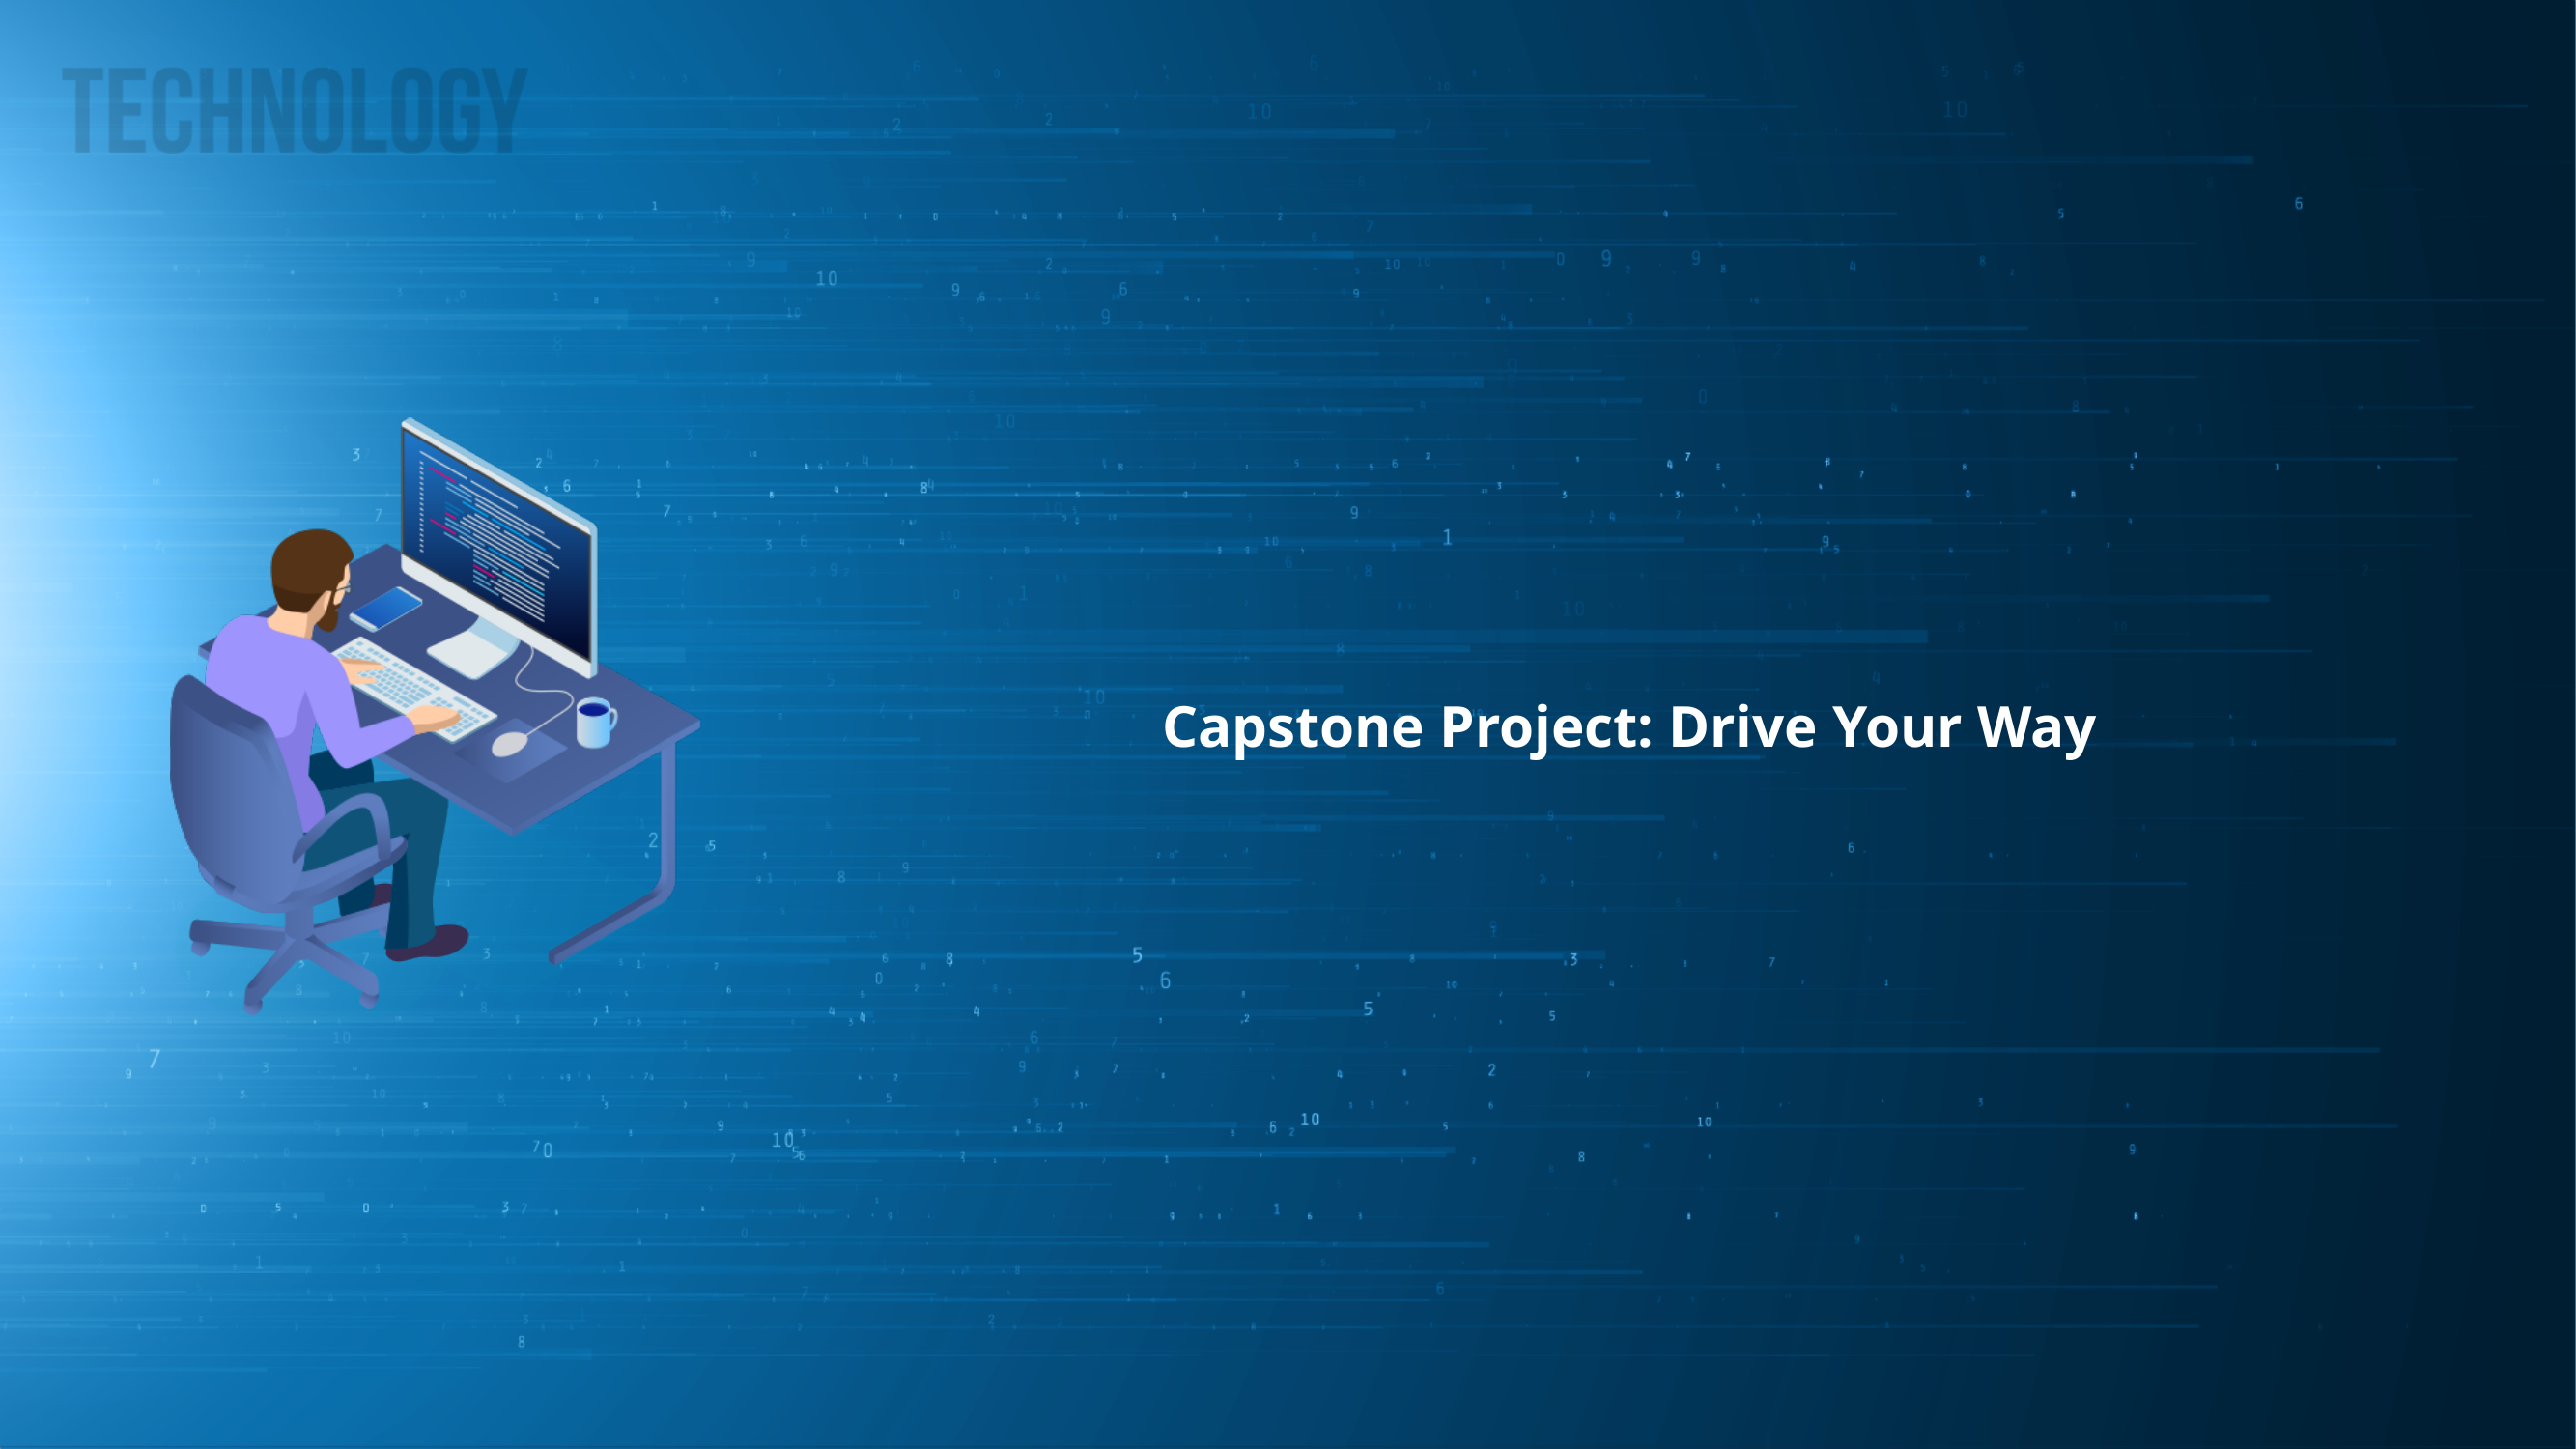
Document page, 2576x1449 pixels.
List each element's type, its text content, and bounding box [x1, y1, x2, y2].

list Capstone Project: Drive Your Way [1005, 651, 2219, 797]
picture [0, 0, 2576, 1449]
